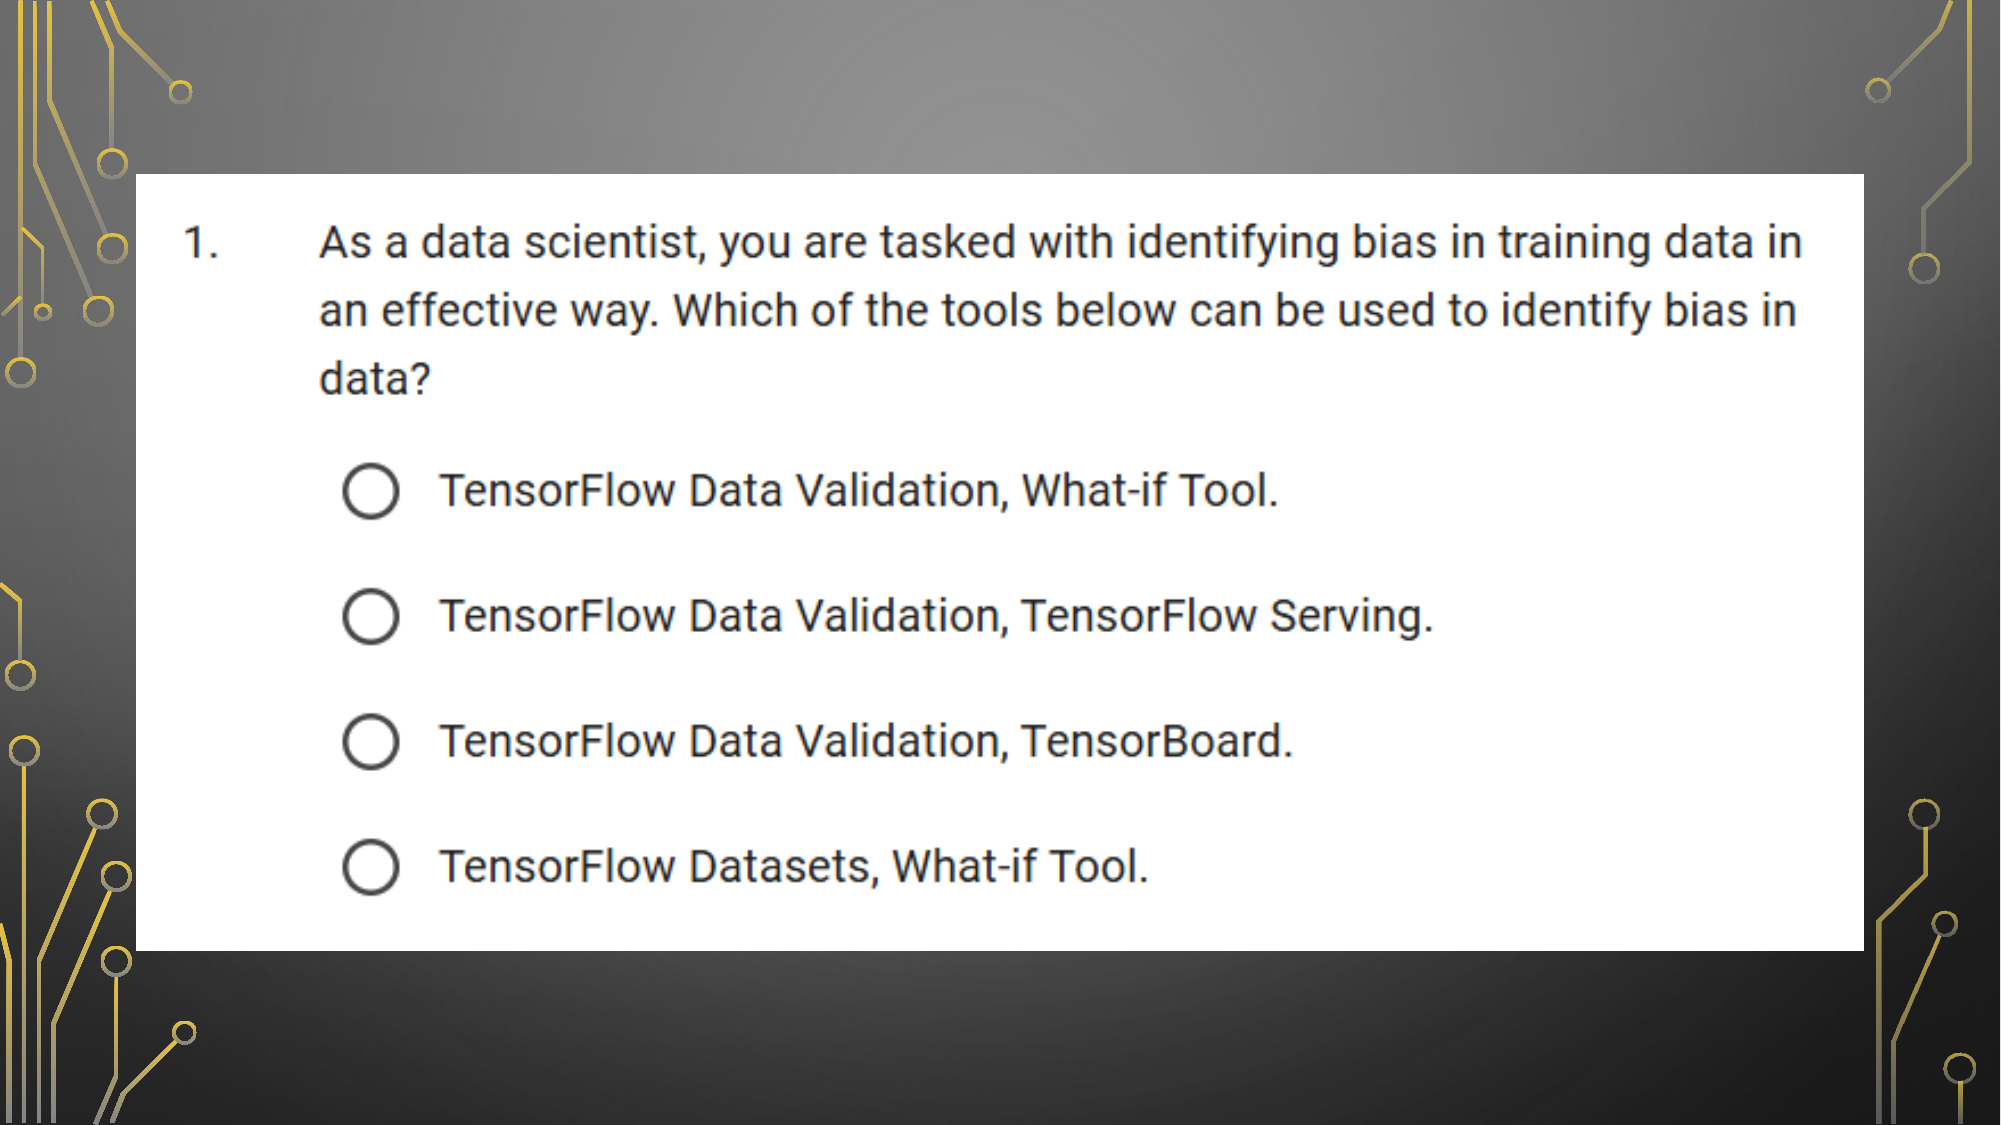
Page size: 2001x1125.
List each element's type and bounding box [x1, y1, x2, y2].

picture [136, 174, 1864, 951]
